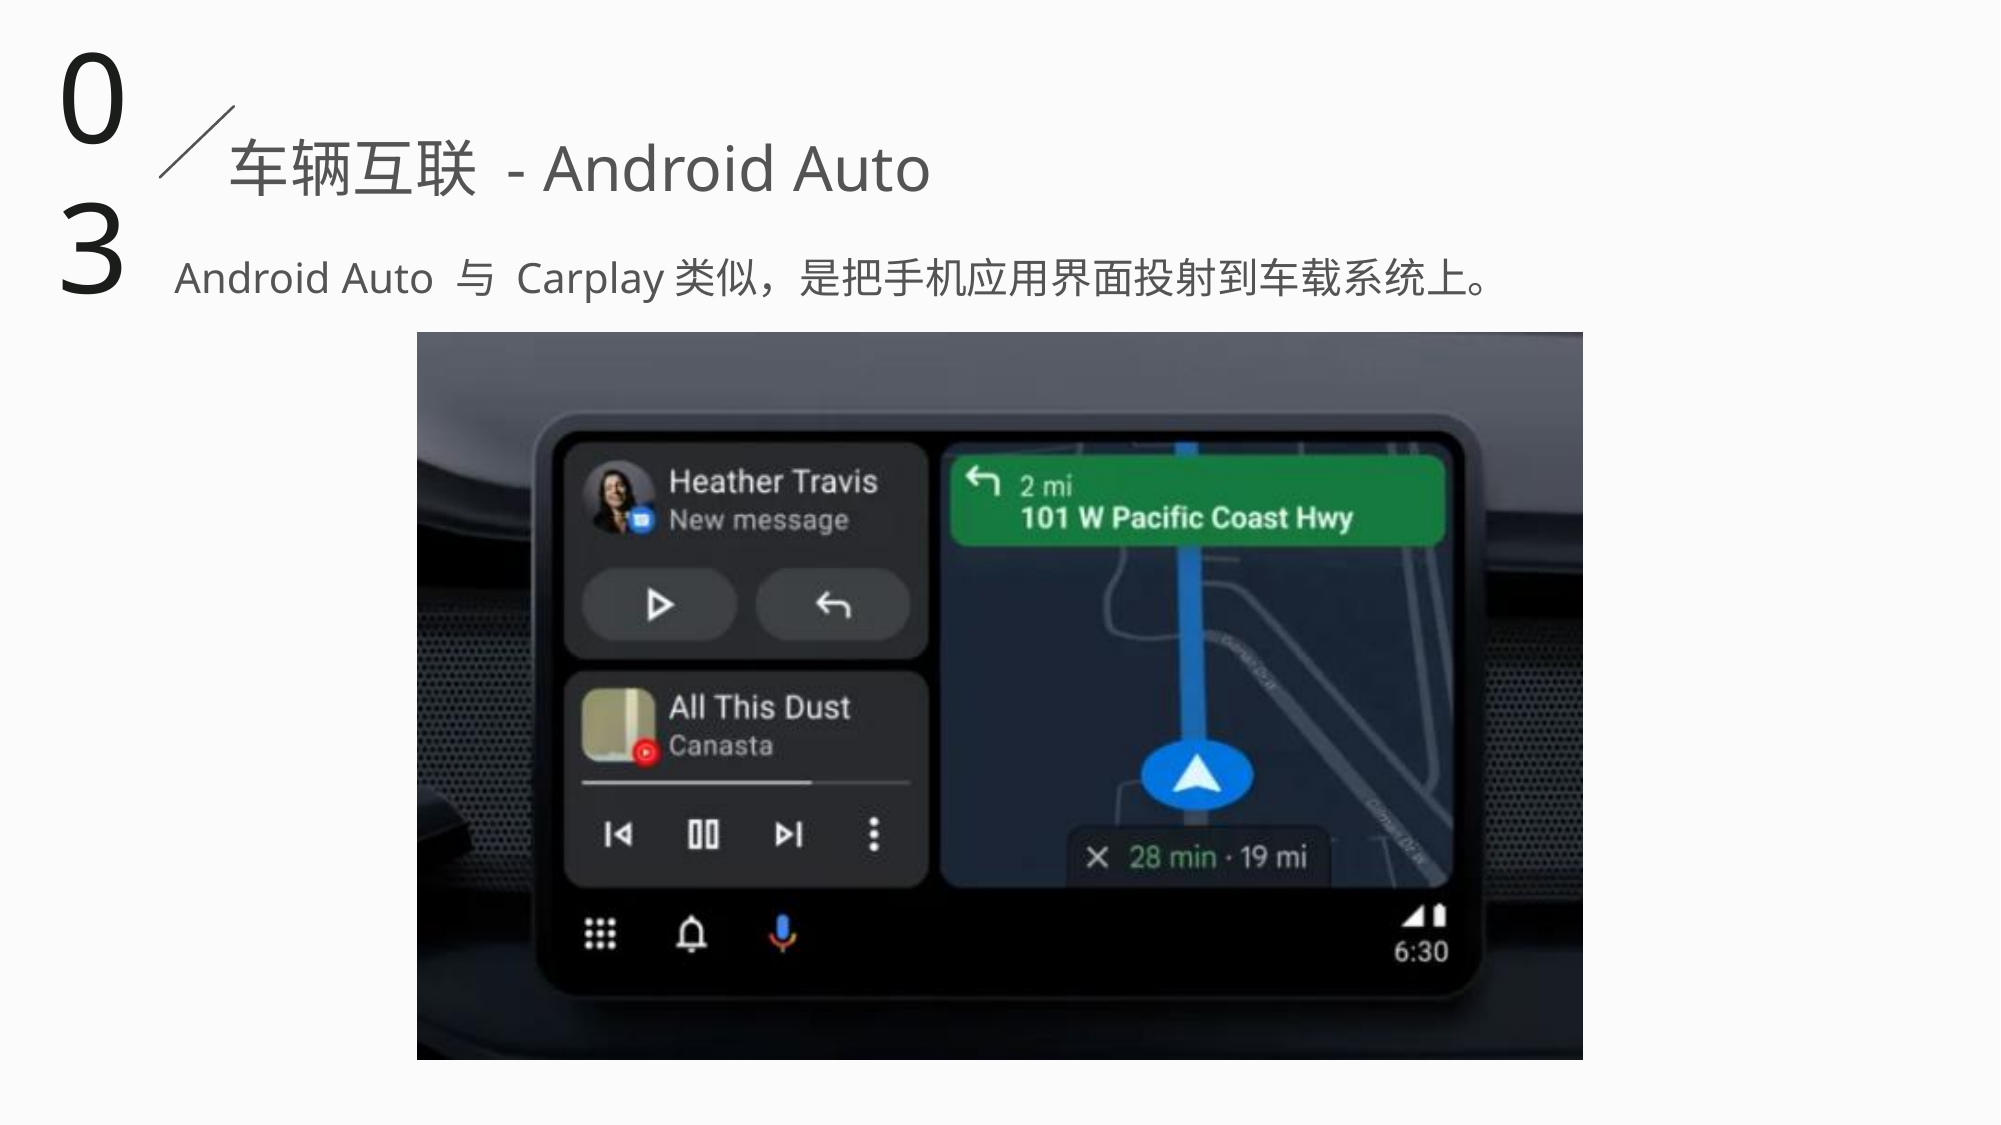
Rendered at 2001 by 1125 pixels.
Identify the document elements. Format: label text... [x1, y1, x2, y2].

text_box 03 [42, 10, 214, 326]
picture [417, 332, 1583, 1060]
text_box Android Auto 与 Carplay类似，是把手机应用界面投射到车载系统上。 [159, 234, 1782, 310]
text_box 车辆互联 - Android Auto [213, 106, 1212, 211]
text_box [159, 106, 234, 178]
